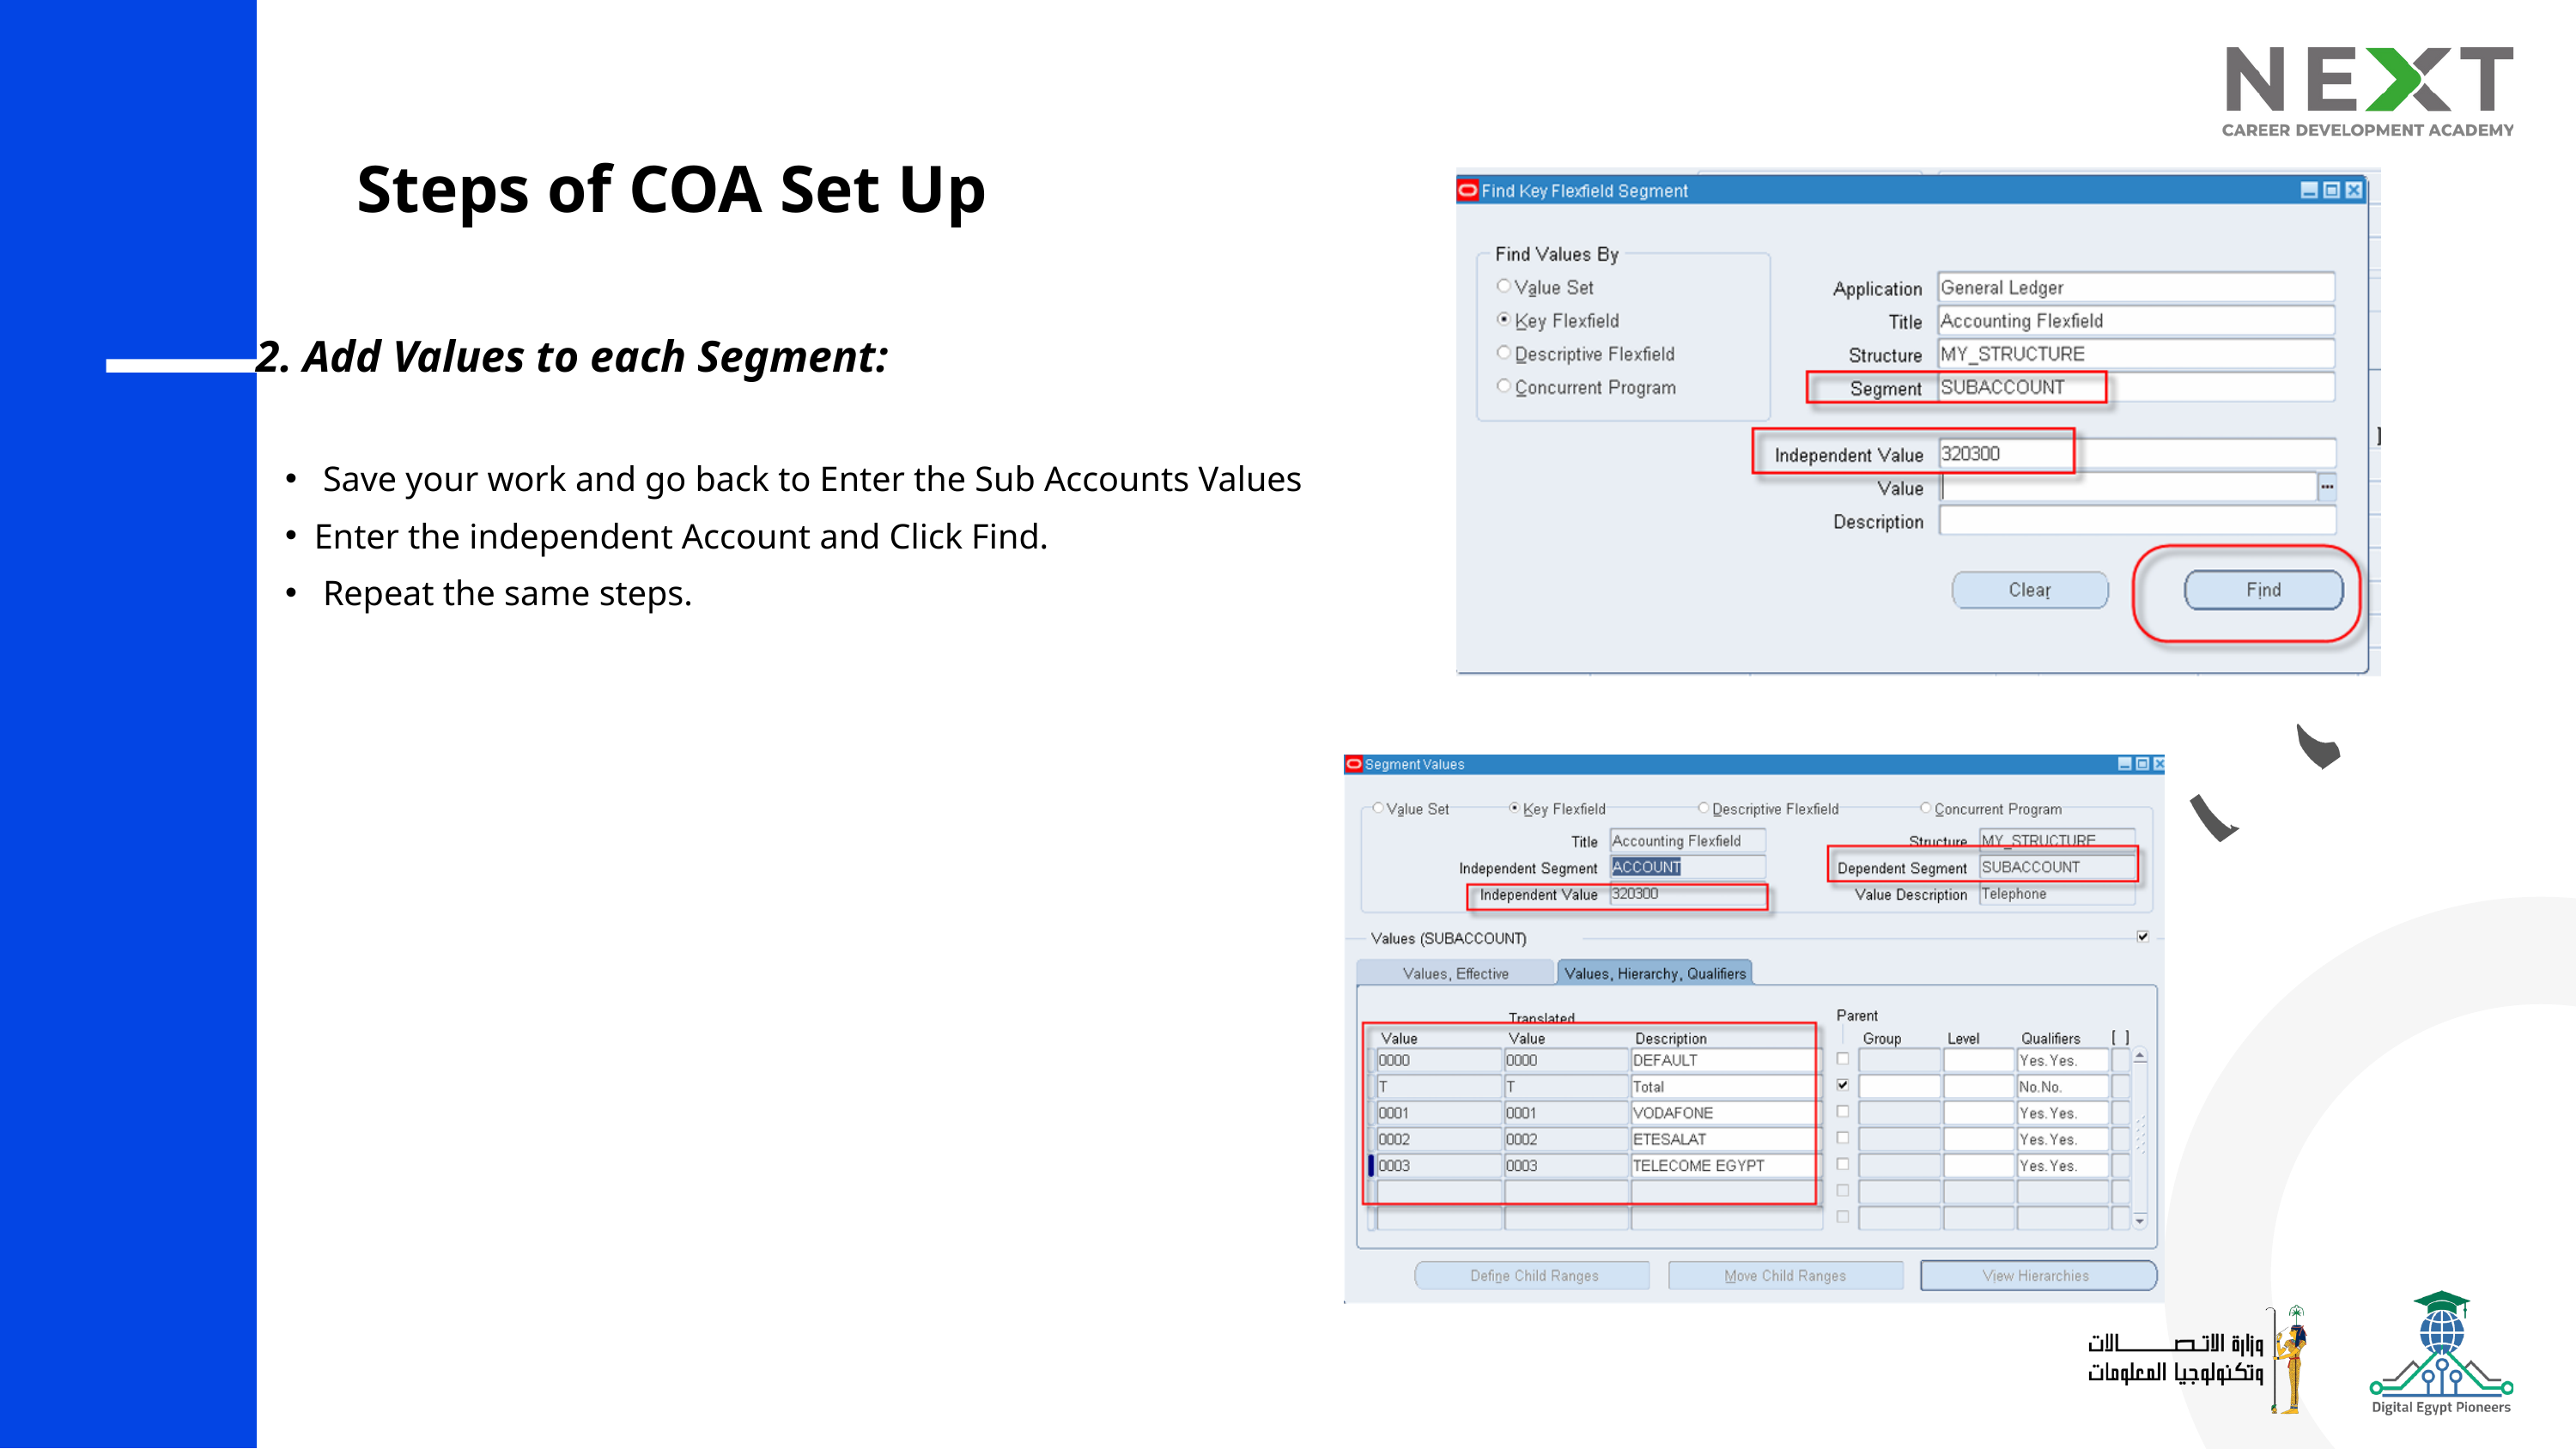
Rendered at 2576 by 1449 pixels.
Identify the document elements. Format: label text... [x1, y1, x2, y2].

text_box [1455, 167, 2381, 684]
text_box 2. Add Values to each Segment: Save your work and go back to Enter the Sub Accounts Values Enter the independent Account and Click Find. Repeat the same steps. [261, 261, 1484, 670]
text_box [0, 0, 257, 1449]
text_box [1344, 755, 2165, 1304]
text_box [2164, 712, 2343, 861]
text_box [2216, 949, 2576, 1449]
text_box [2217, 47, 2514, 139]
text_box Steps of COA Set Up [290, 135, 1071, 226]
text_box [2070, 1287, 2212, 1429]
